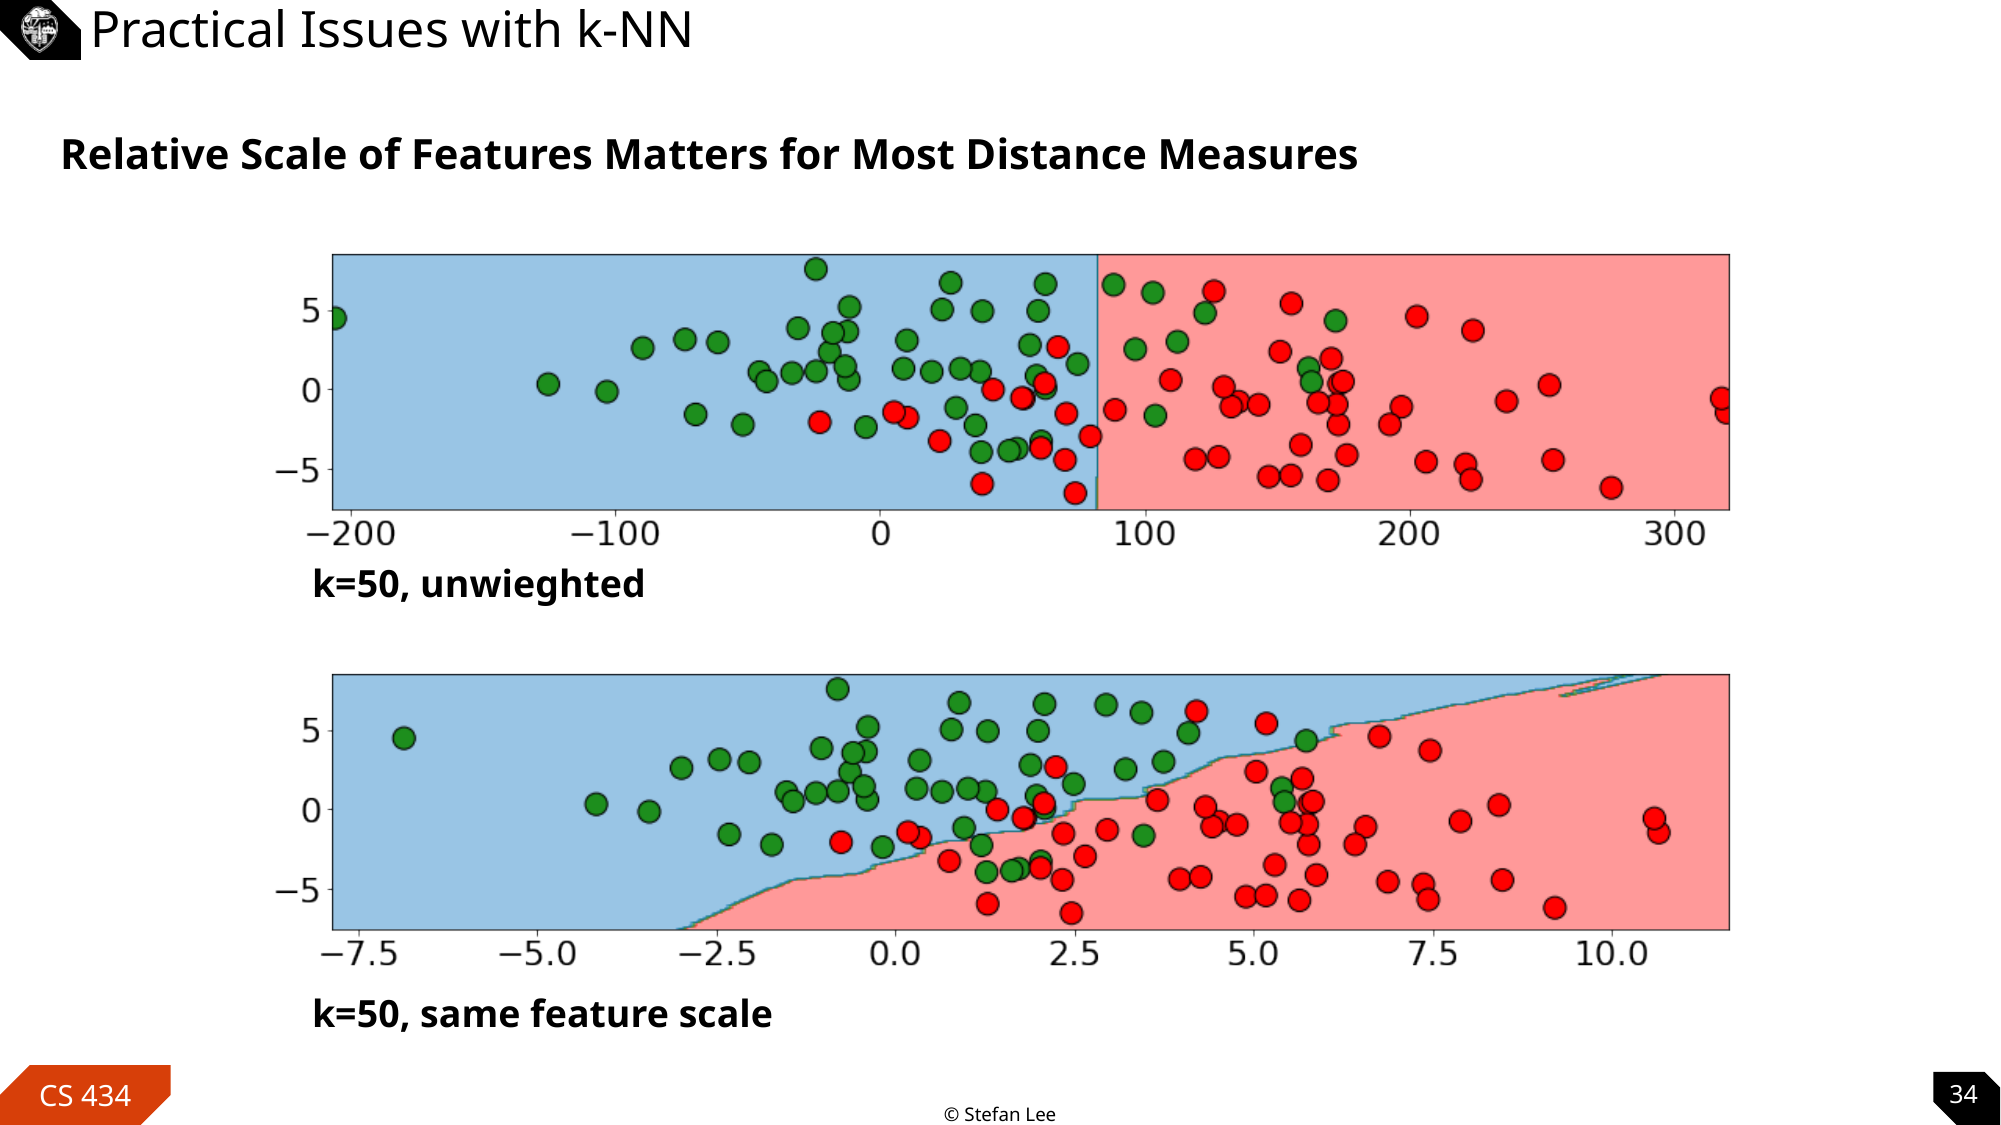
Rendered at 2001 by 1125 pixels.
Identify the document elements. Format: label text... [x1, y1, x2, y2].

title Practical Issues with k-NN [0, 1, 1699, 61]
text_box k=50, unwieghted [297, 563, 1305, 613]
slide_number 34 [1933, 1071, 1994, 1119]
picture [260, 663, 1740, 983]
picture [260, 243, 1740, 563]
text_box Relative Scale of Features Matters for Most Distance Measures [45, 120, 1659, 186]
text_box k=50, same feature scale [297, 983, 1305, 1043]
